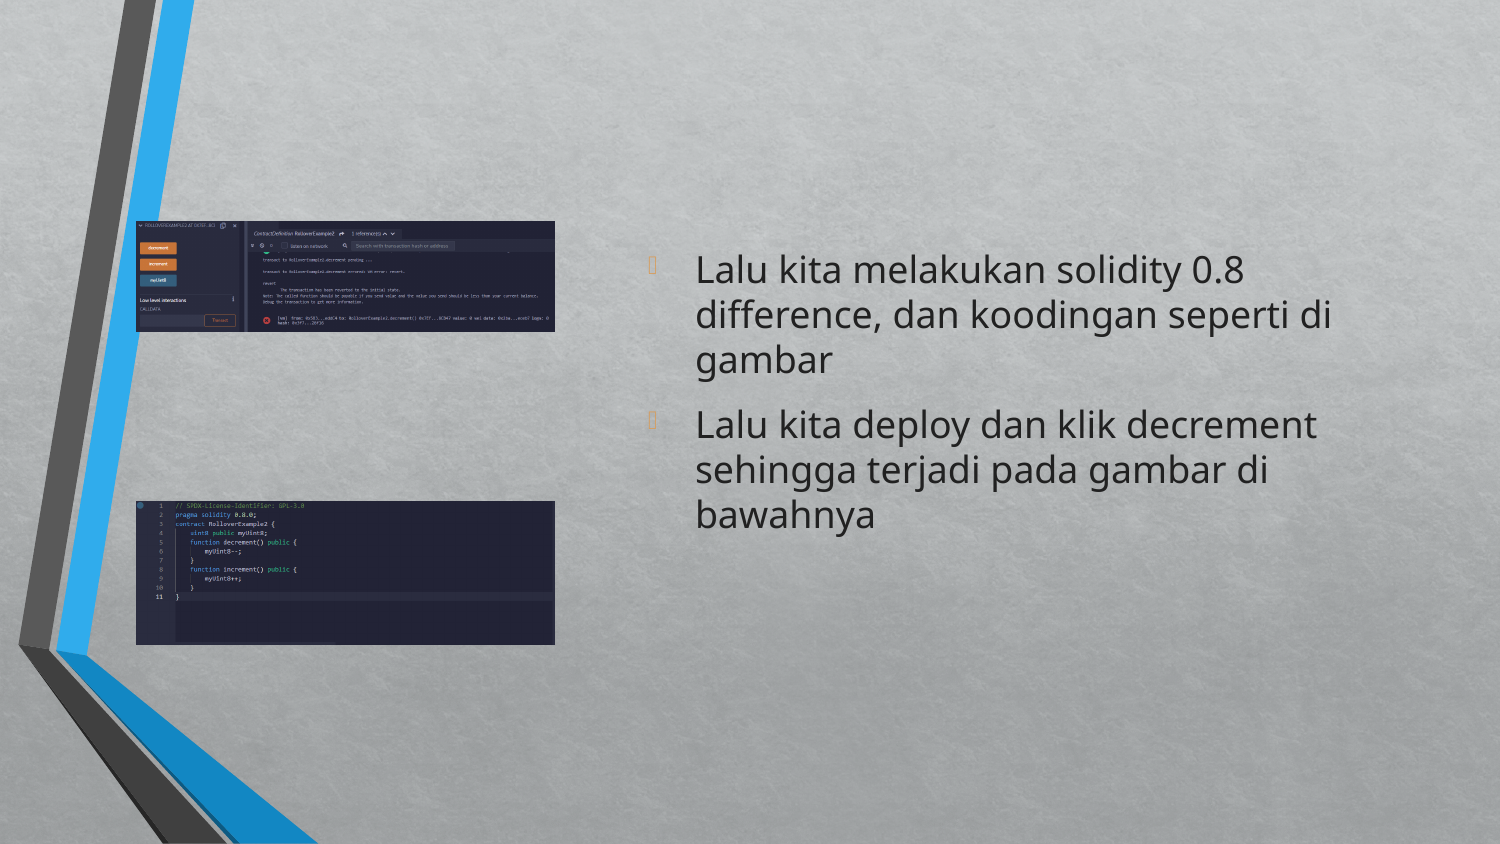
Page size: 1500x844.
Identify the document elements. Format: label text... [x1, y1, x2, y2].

picture [136, 501, 555, 645]
text_box Lalu kita melakukan solidity 0.8 difference, dan koodingan seperti di gambar Lalu kita deploy dan klik decrement sehingga terjadi pada gambar di bawahnya [633, 238, 1369, 731]
picture [136, 221, 555, 332]
